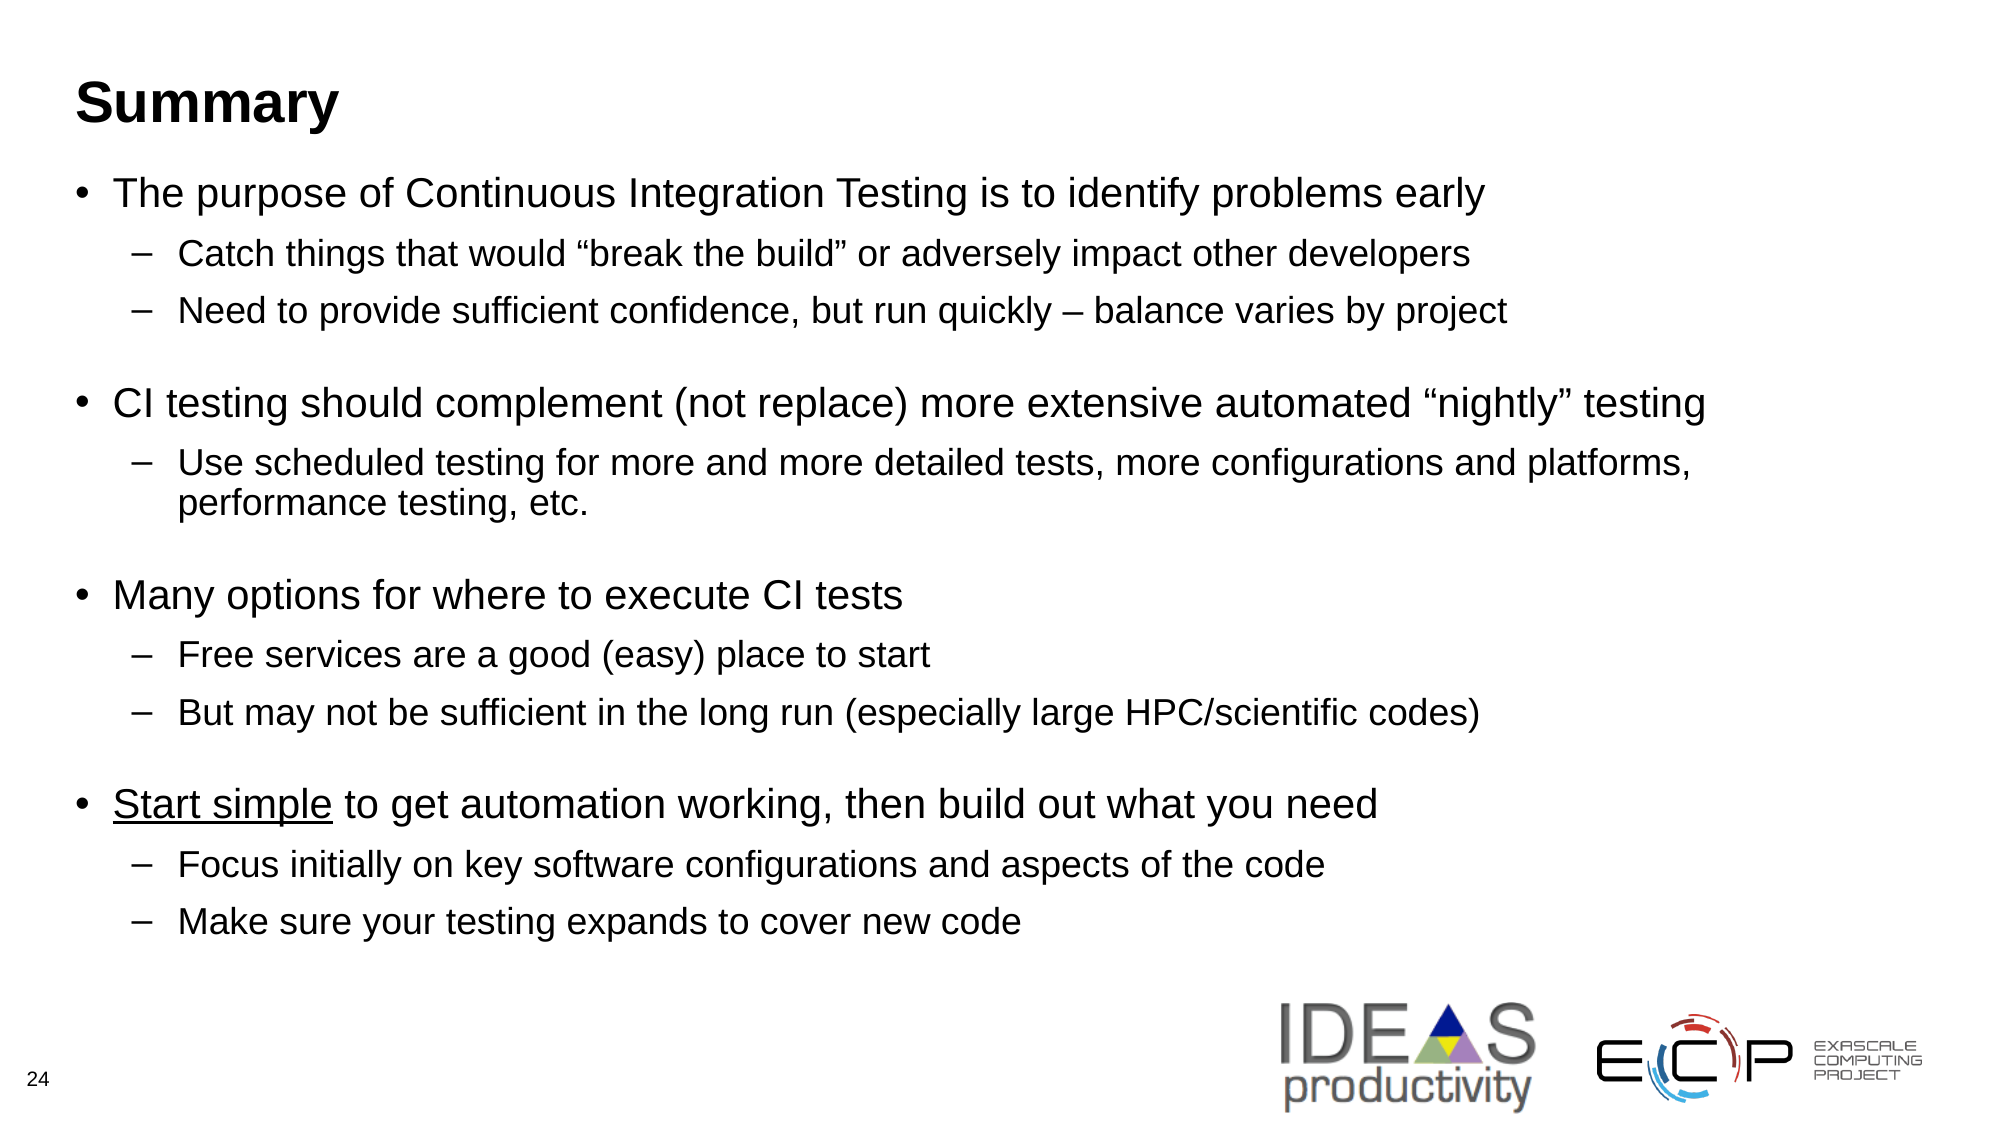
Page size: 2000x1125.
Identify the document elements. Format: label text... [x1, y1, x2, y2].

picture [1597, 1014, 1922, 1103]
picture [1280, 1002, 1537, 1114]
list The purpose of Continuous Integration Testing is to identify problems early Catch things that would “break the build” or adversely impact other developers Need to provide sufficient confidence, but run quickly – balance varies by project CI testing should complement (not replace) more extensive automated “nightly” testing Use scheduled testing for more and more detailed tests, more configurations and platforms, performance testing, etc. Many options for where to execute CI tests Free services are a good (easy) place to start But may not be sufficient in the long run (especially large HPC/scientific codes) Start simple to get automation working, then build out what you need Focus initially on key software configurations and aspects of the code Make sure your testing expands to cover new code [59, 164, 1926, 829]
title Summary [59, 67, 1926, 164]
